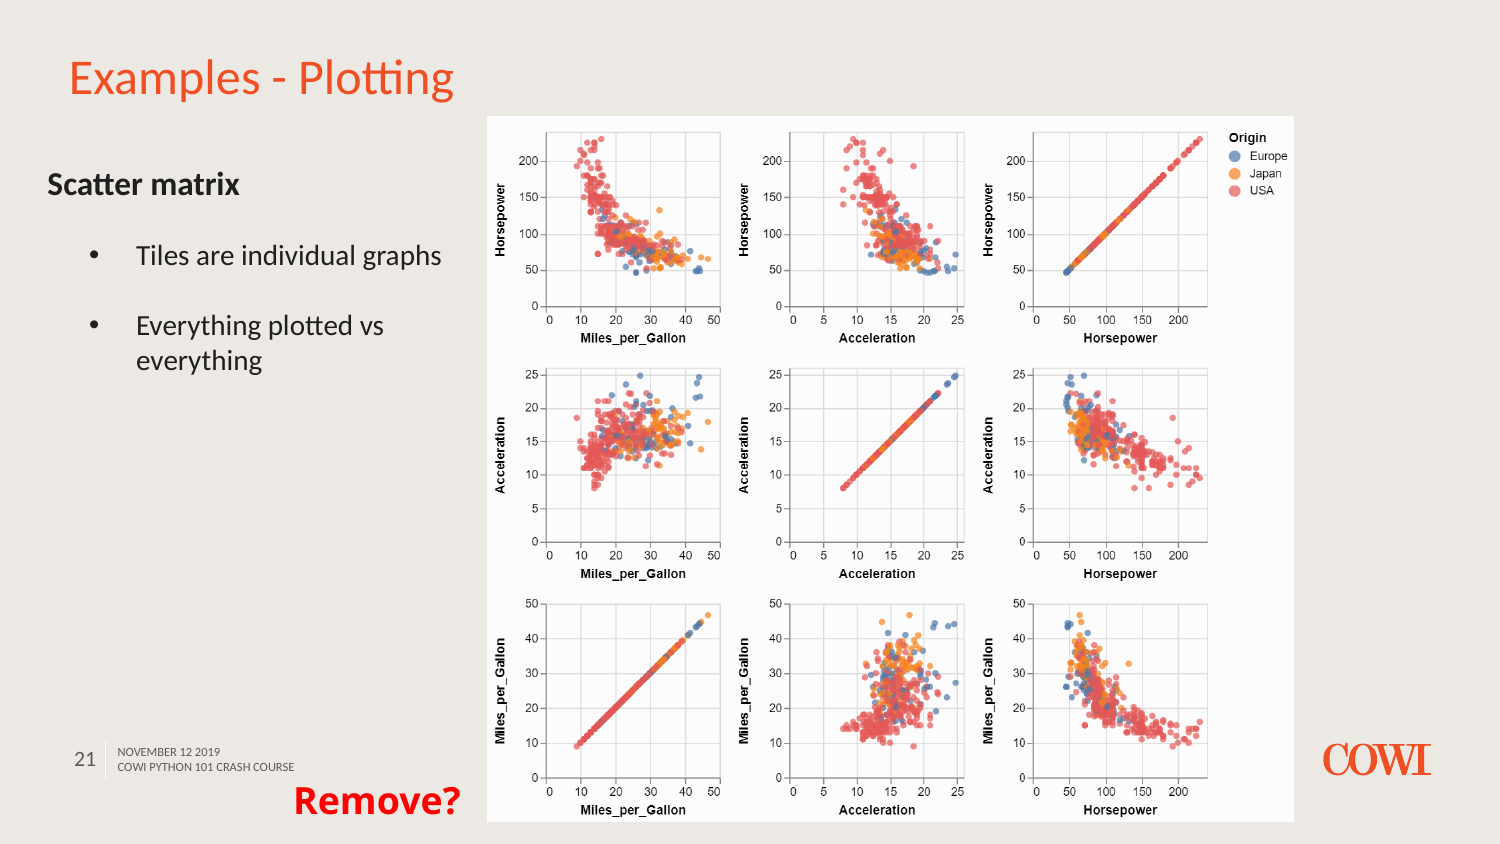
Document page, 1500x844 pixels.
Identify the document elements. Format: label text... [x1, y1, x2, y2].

footer COWI Python 101 Crash course [117, 762, 439, 774]
title Examples - Plotting [68, 49, 1425, 122]
text_box Remove? [278, 769, 772, 830]
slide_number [117, 746, 439, 758]
text_box Scatter matrix Tiles are individual graphs Everything plotted vs everything [32, 154, 479, 384]
slide_number 21 [29, 733, 97, 796]
picture [487, 116, 1294, 822]
